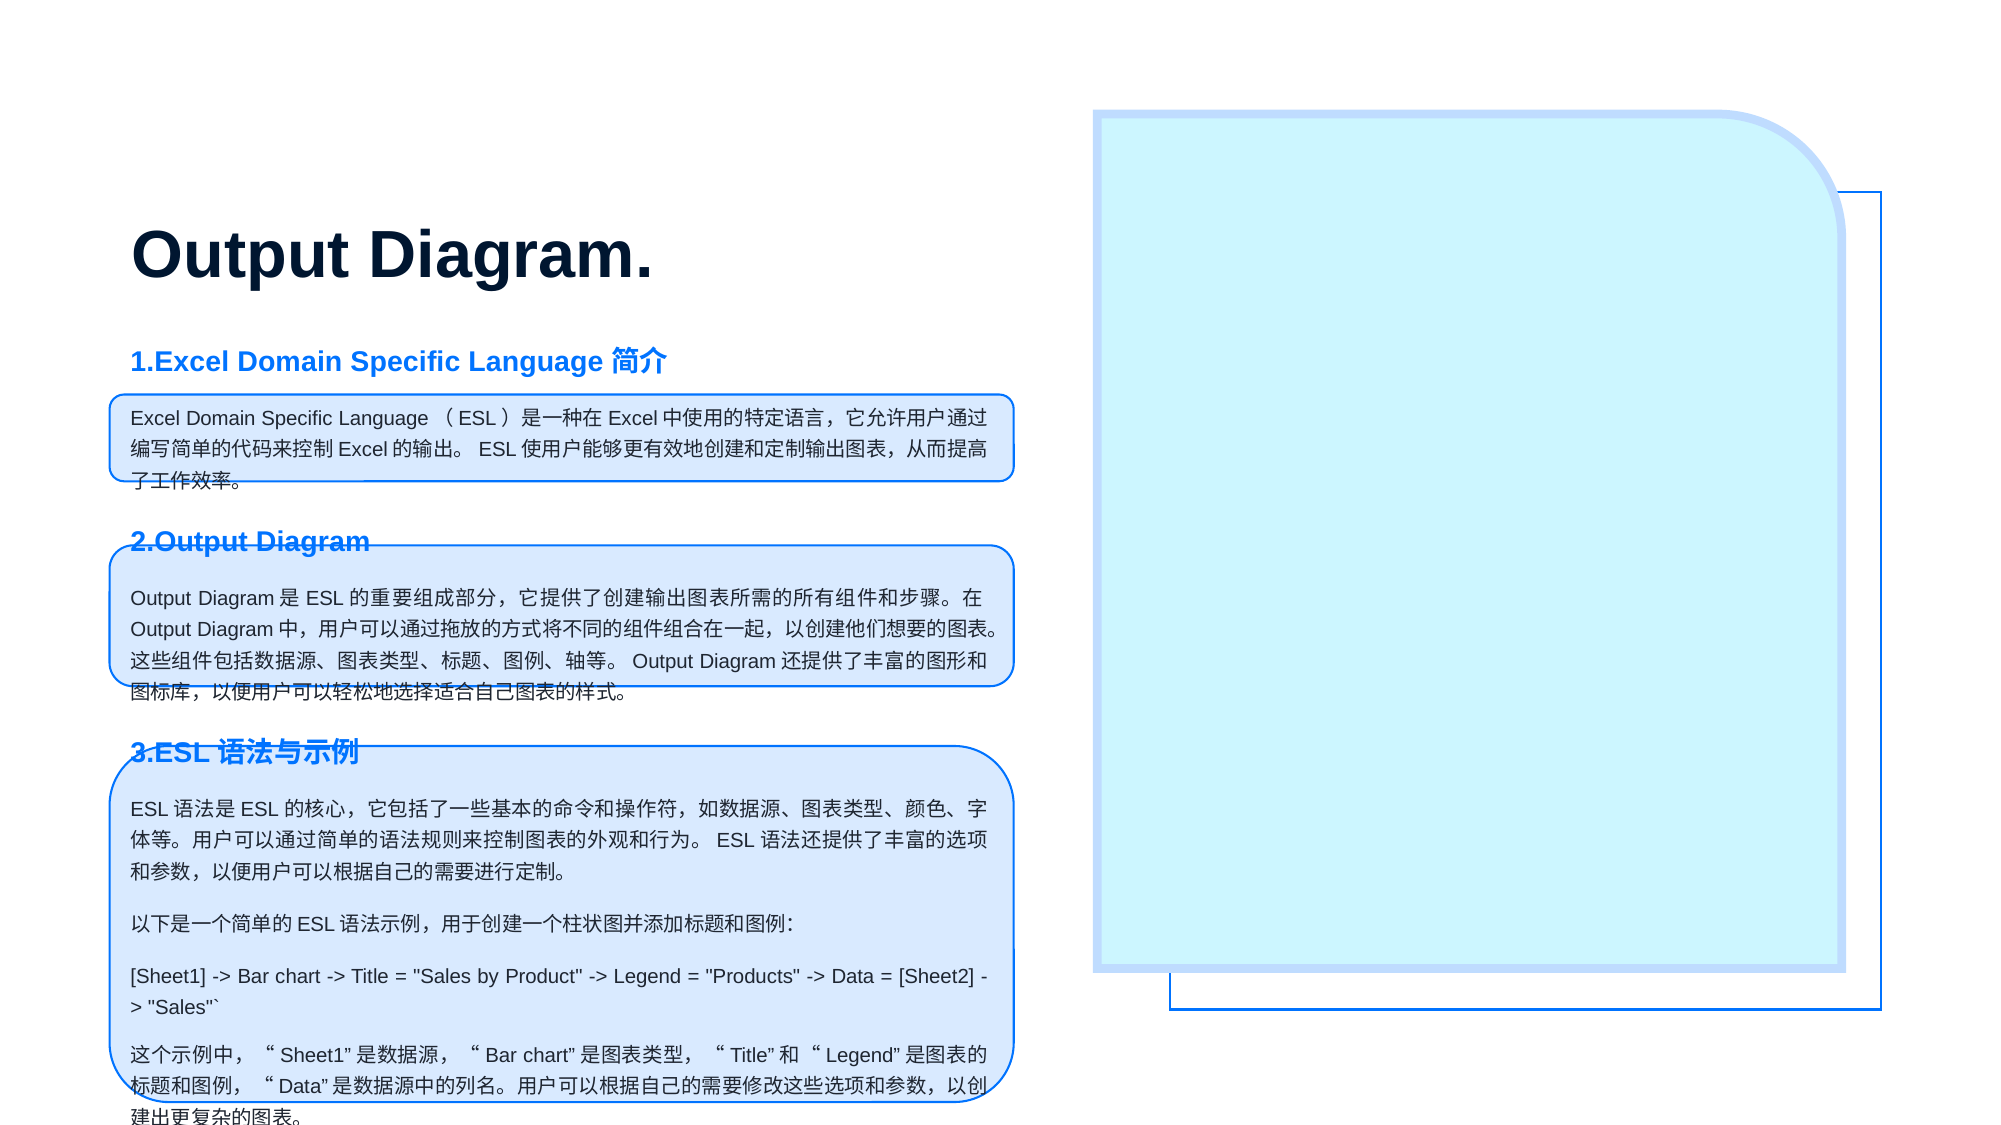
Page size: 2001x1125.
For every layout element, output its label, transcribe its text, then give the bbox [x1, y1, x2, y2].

text_box [998, 545, 1015, 686]
text_box [998, 763, 1015, 1085]
text_box [108, 548, 120, 684]
text_box [998, 393, 1015, 483]
text_box Output Diagram. [116, 85, 998, 298]
text_box [108, 393, 120, 482]
text_box [108, 769, 120, 1079]
text_box [1169, 191, 1882, 1011]
text_box 1.Excel Domain Specific Language简介 Excel Domain Specific Language（ESL）是一种在Excel中使用的特定语言，它允许用户通过编写简单的代码来控制Excel的输出。ESL使用户能够更有效地创建和定制输出图表，从而提高了工作效率。 2.Output Diagram Output Diagram是ESL的重要组成部分，它提供了创建输出图表所需的所有组件和步骤。在Output Diagram中，用户可以通过拖放的方式将不同的组件组合在一起，以创建他们想要的图表。这些组件包括数据源、图表类型、标题、图例、轴等。Output Diagram还提供了丰富的图形和图标库，以便用户可以轻松地选择适合自己图表的样式。 3.ESL语法与示例 ESL语法是ESL的核心，它包括了一些基本的命令和操作符，如数据源、图表类型、颜色、字体等。用户可以通过简单的语法规则来控制图表的外观和行为。ESL语法还提供了丰富的选项和参数，以便用户可以根据自己的需要进行定制。 以下是一个简单的ESL语法示例，用于创建一个柱状图并添加标题和图例： [Sheet1] -> Bar chart -> Title = "Sales by Product" -> Legend = "Products" -> Data = [Sheet2] -> "Sales"` 这个示例中，“Sheet1”是数据源，“Bar chart”是图表类型，“Title”和“Legend”是图表的标题和图例，“Data”是数据源中的列名。用户可以根据自己的需要修改这些选项和参数，以创建出更复杂的图表。 [120, 327, 998, 1125]
text_box [1096, 113, 1843, 970]
